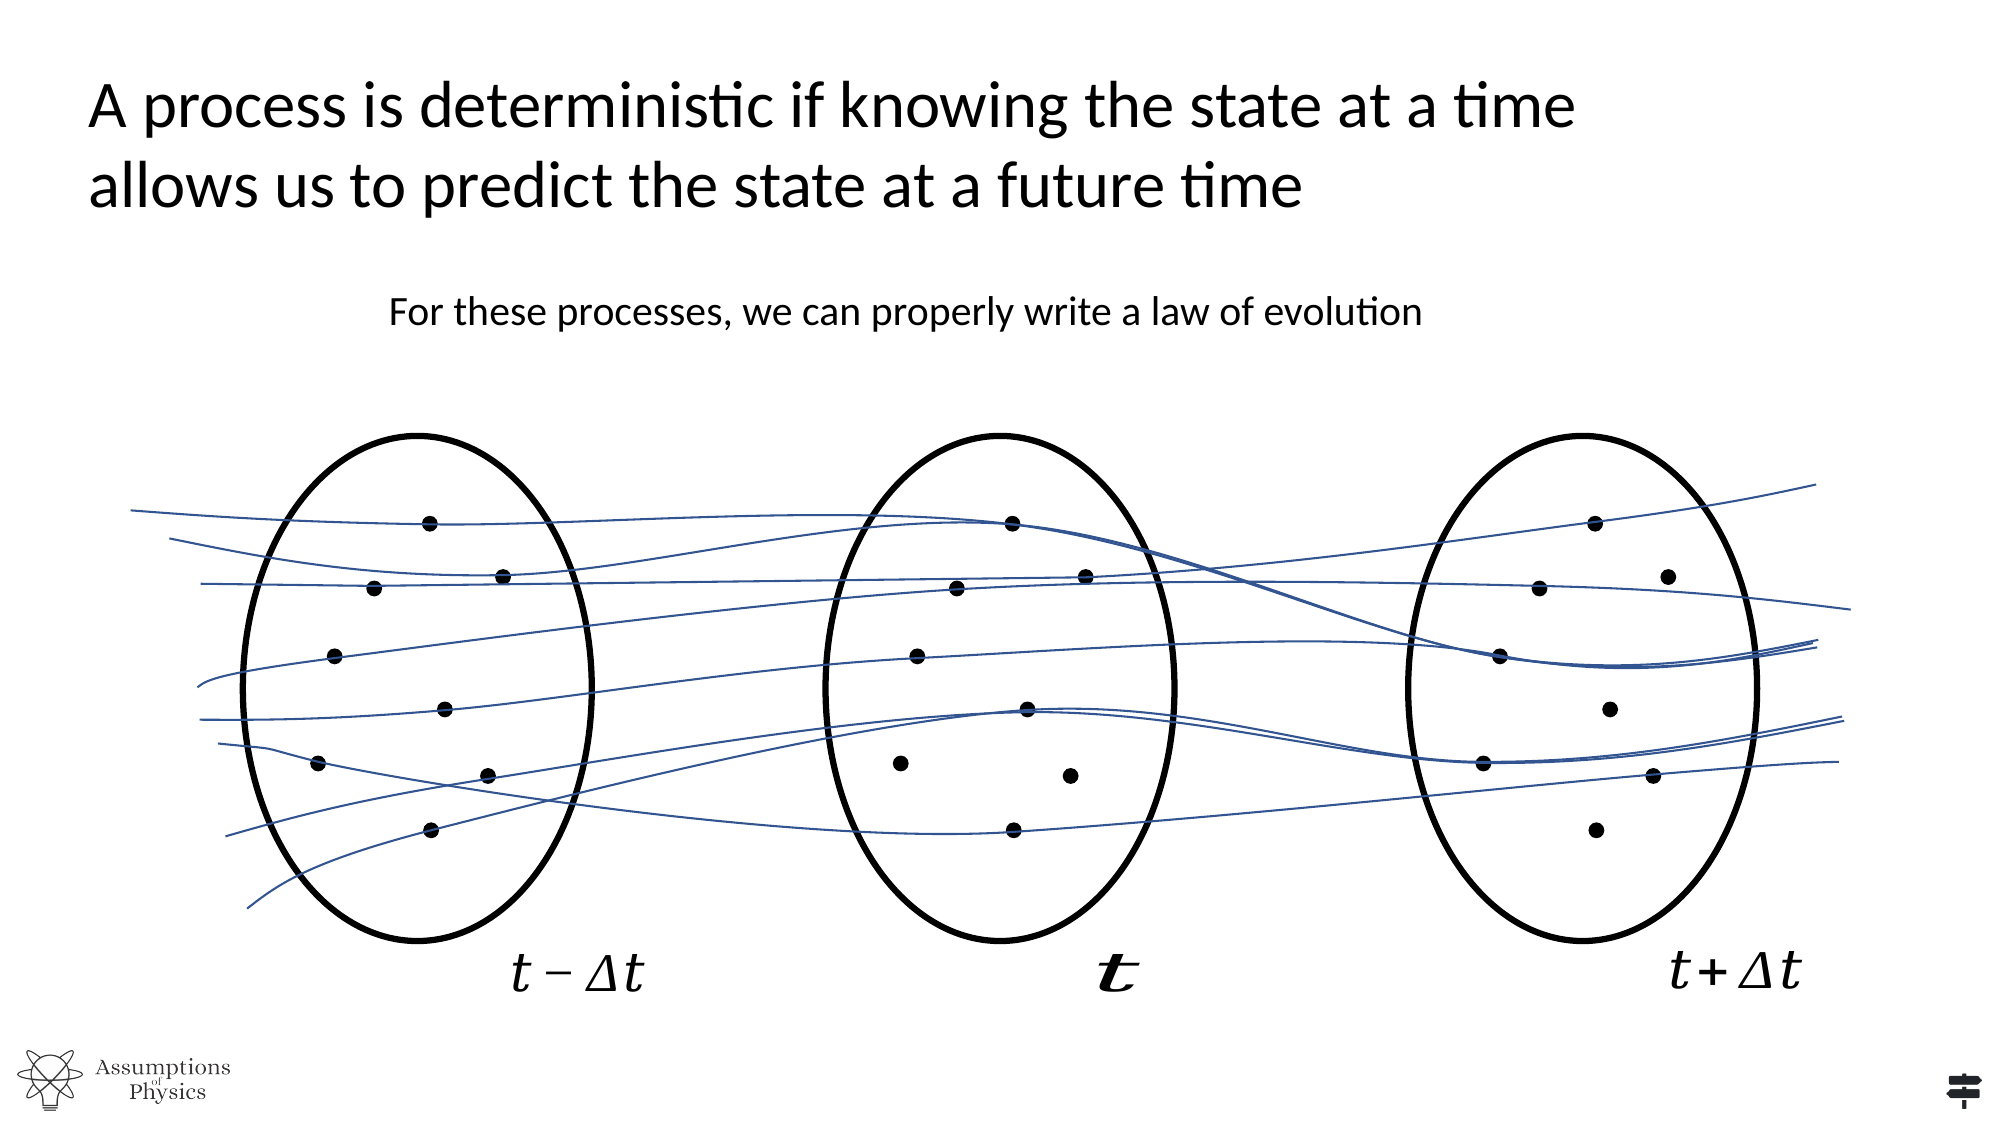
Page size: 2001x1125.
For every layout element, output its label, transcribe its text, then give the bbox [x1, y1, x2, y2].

text_box [1758, 483, 1817, 498]
text_box [592, 737, 825, 868]
text_box [1175, 509, 1408, 573]
text_box [592, 747, 668, 760]
text_box [196, 671, 242, 689]
text_box [1175, 640, 1408, 674]
text_box [199, 717, 242, 721]
text_box [1175, 714, 1408, 797]
picture [17, 1050, 83, 1111]
text_box [1758, 636, 1819, 645]
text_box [242, 435, 592, 942]
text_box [1408, 435, 1758, 942]
text_box [1175, 580, 1408, 642]
text_box [1175, 769, 1408, 821]
picture [95, 1058, 230, 1104]
text_box [592, 598, 825, 669]
text_box [592, 726, 825, 788]
text_box [130, 509, 242, 520]
text_box [1758, 760, 1839, 768]
text_box [1758, 715, 1843, 735]
text_box [1758, 642, 1814, 656]
text_box [1175, 570, 1247, 581]
text_box [592, 545, 825, 585]
text_box [592, 514, 825, 555]
text_box A process is deterministic if knowing the state at a time allows us to predict the state at a future time [73, 53, 1593, 229]
text_box [225, 830, 242, 838]
text_box [1393, 631, 1408, 637]
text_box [825, 435, 1175, 942]
text_box [677, 531, 825, 554]
text_box [592, 663, 825, 702]
text_box [1758, 719, 1845, 739]
text_box [217, 742, 242, 747]
text_box [1758, 646, 1818, 658]
text_box [1393, 751, 1408, 755]
text_box [200, 581, 242, 586]
text_box [169, 537, 242, 554]
text_box [1758, 597, 1851, 614]
picture [1945, 1072, 1983, 1110]
